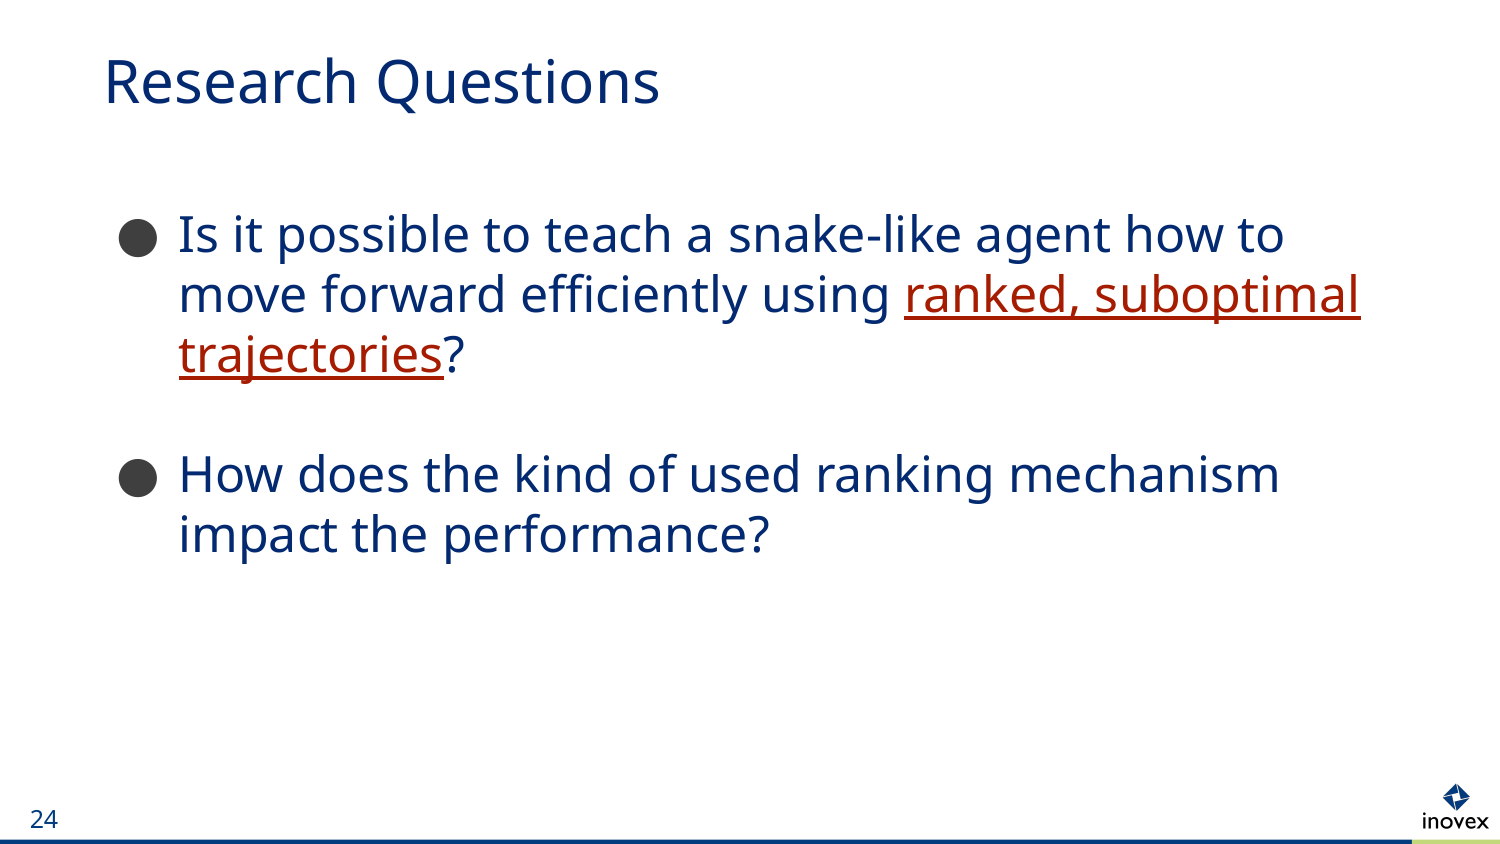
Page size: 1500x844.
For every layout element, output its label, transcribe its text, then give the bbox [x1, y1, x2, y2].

slide_number ‹#› [0, 799, 88, 842]
list Is it possible to teach a snake-like agent how to move forward efficiently using ranked, suboptimal trajectories? How does the kind of used ranking mechanism impact the performance? [88, 194, 1412, 710]
title Research Questions [88, 32, 1412, 127]
picture [1414, 764, 1498, 844]
